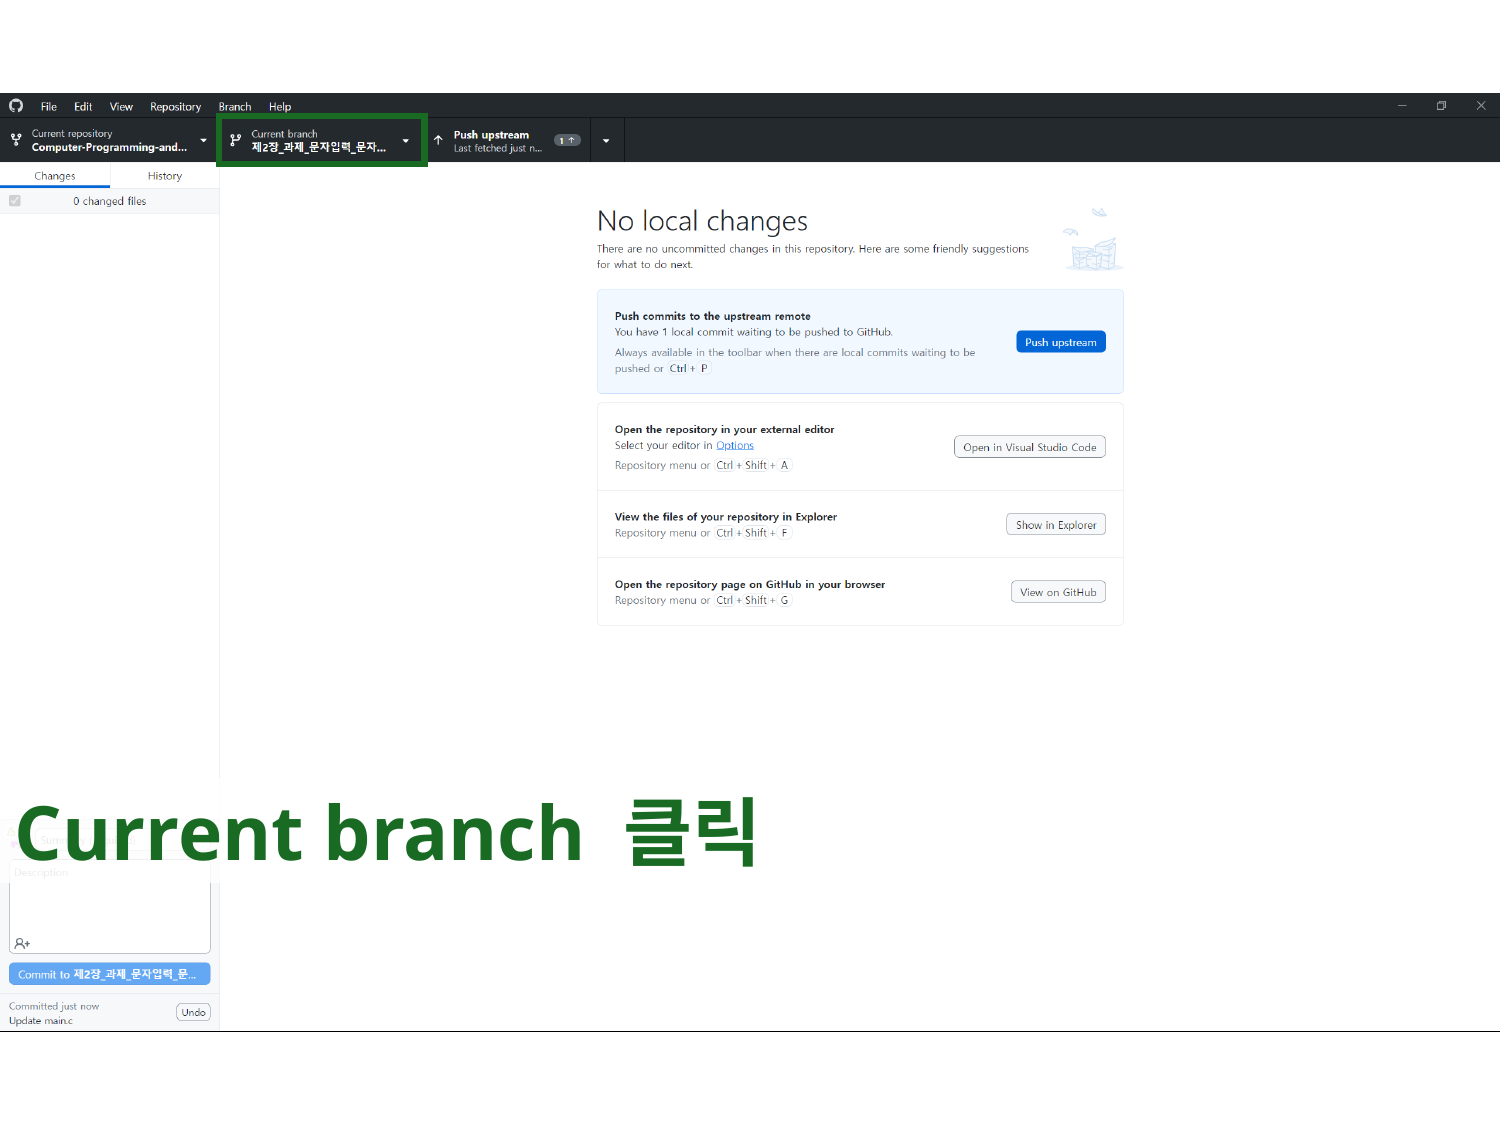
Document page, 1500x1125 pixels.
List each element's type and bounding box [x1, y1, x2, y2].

picture [0, 93, 1500, 1032]
